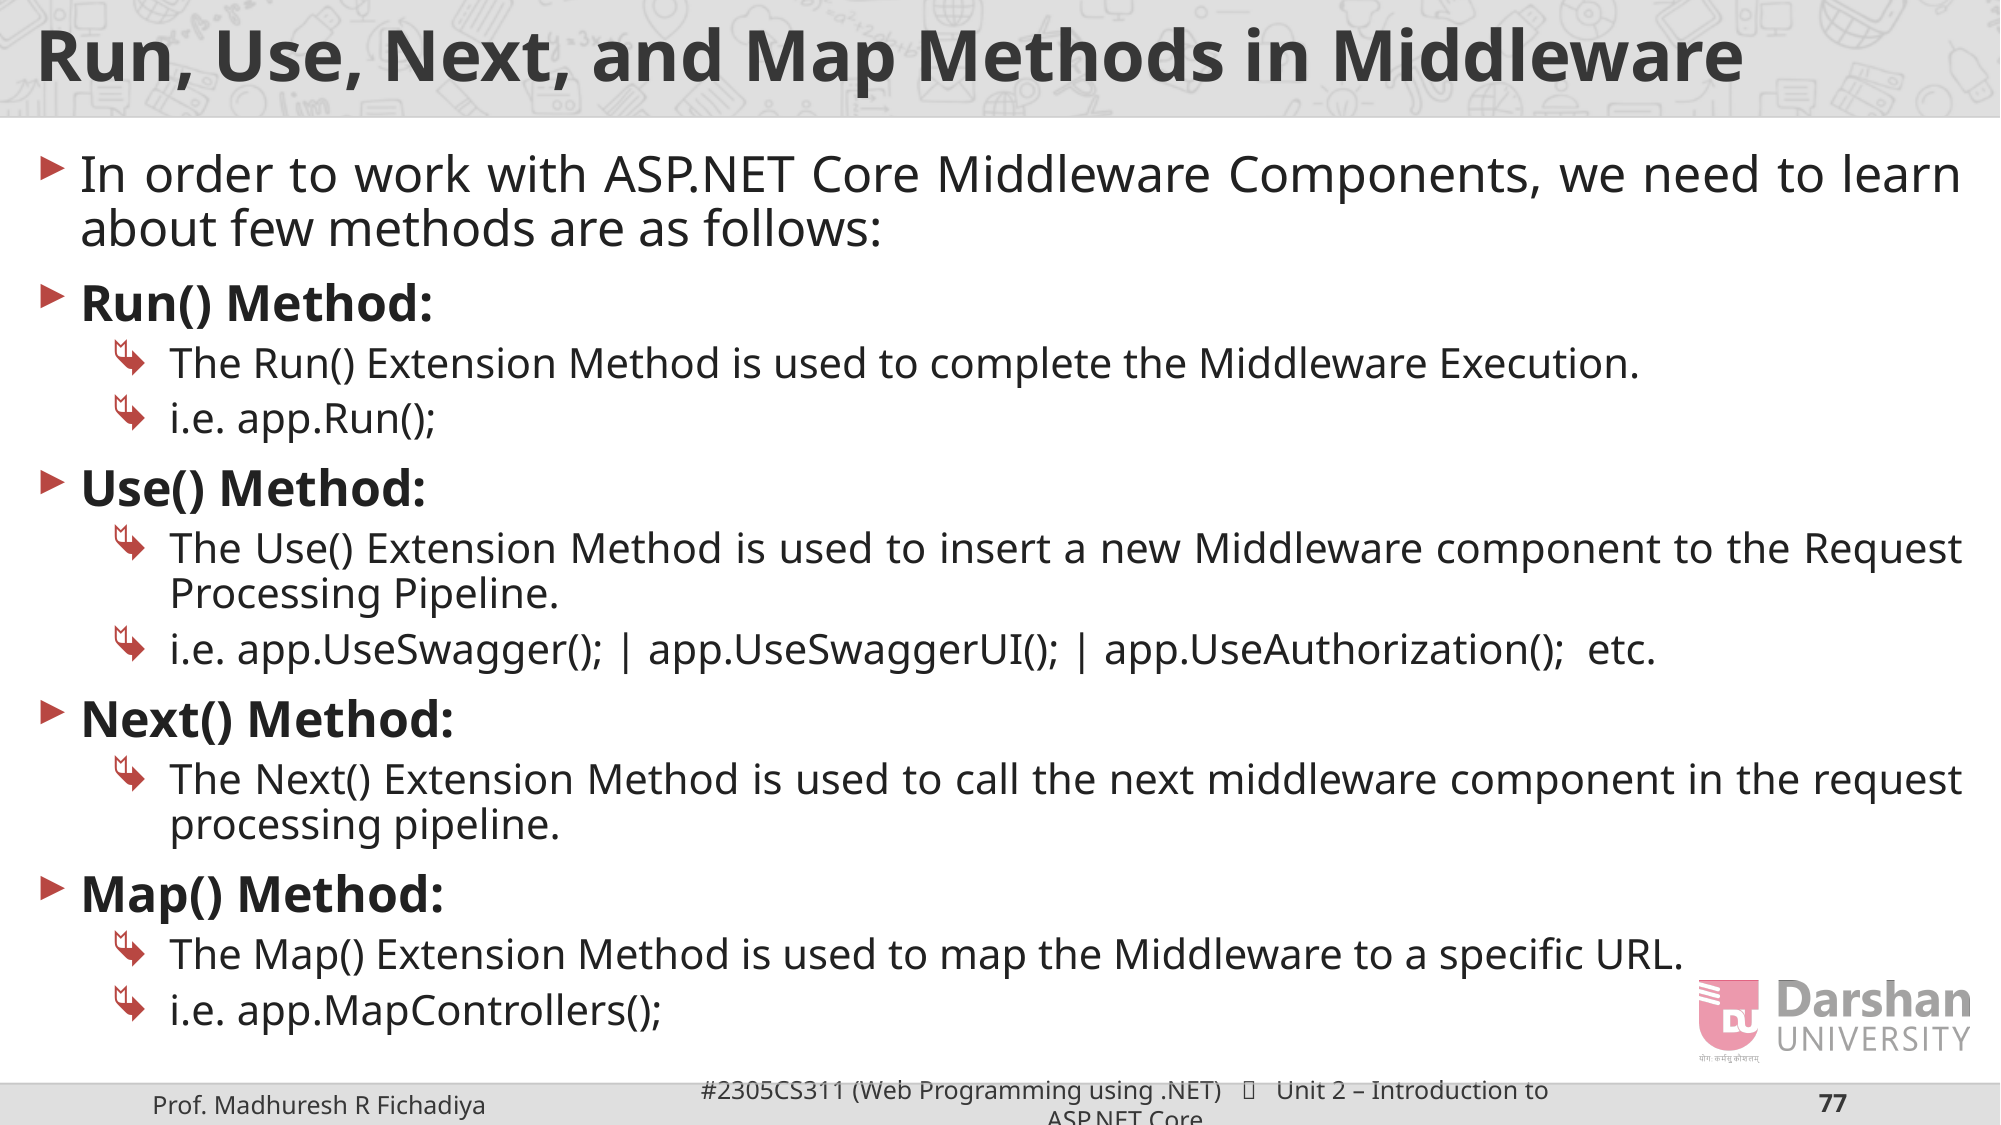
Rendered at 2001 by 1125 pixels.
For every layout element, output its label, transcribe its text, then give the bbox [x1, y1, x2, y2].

list In order to work with ASP.NET Core Middleware Components, we need to learn about few methods are as follows: Run() Method: The Run() Extension Method is used to complete the Middleware Execution. i.e. app.Run(); Use() Method: The Use() Extension Method is used to insert a new Middleware component to the Request Processing Pipeline. i.e. app.UseSwagger(); | app.UseSwaggerUI(); | app.UseAuthorization(); etc. Next() Method: The Next() Extension Method is used to call the next middleware component in the request processing pipeline. Map() Method: The Map() Extension Method is used to map the Middleware to a specific URL. i.e. app.MapControllers(); [21, 141, 1979, 1059]
title Run, Use, Next, and Map Methods in Middleware [0, 0, 2000, 117]
